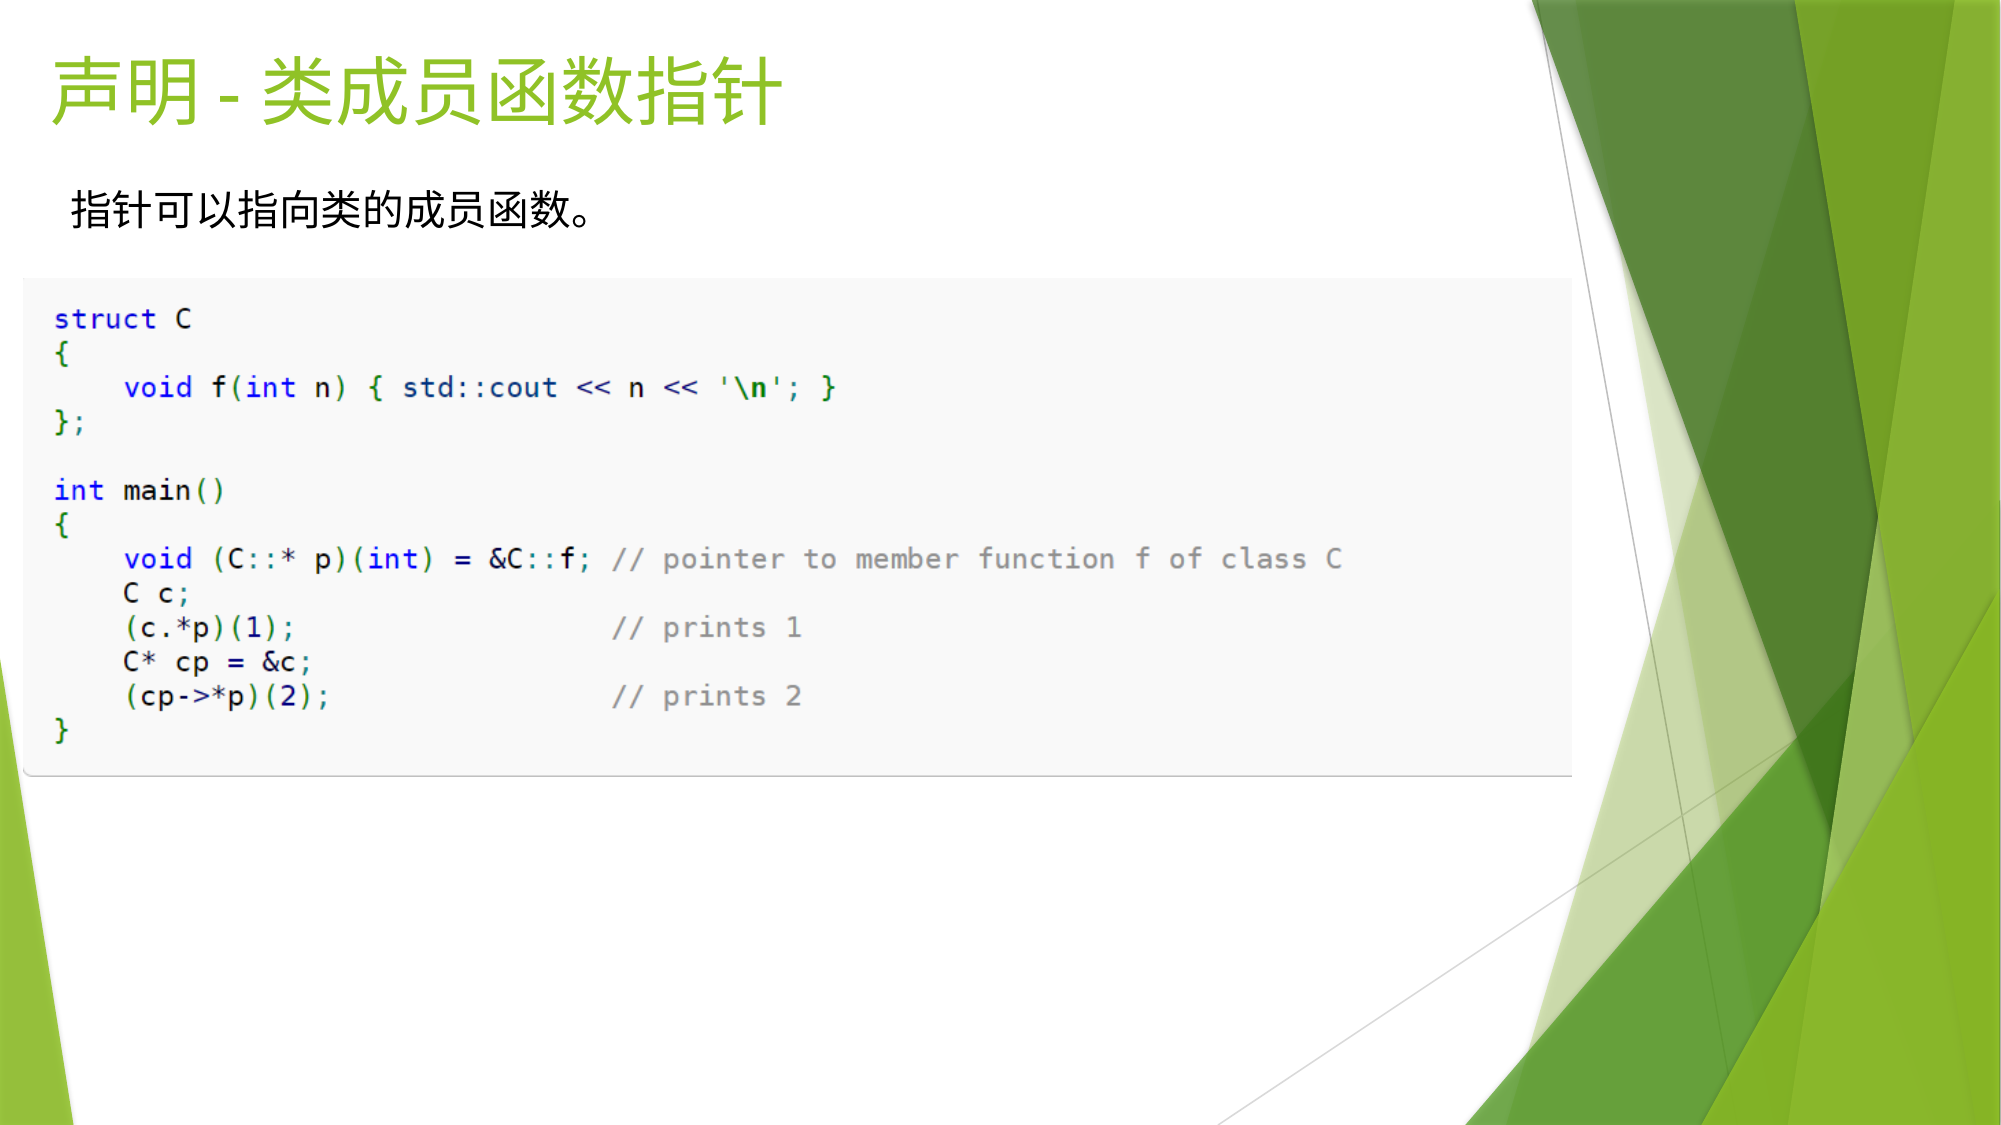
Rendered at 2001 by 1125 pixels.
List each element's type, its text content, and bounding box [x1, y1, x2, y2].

text_box 指针可以指向类的成员函数。 [55, 176, 1526, 242]
picture [22, 277, 1573, 778]
title 声明-类成员函数指针 [34, 37, 1446, 177]
